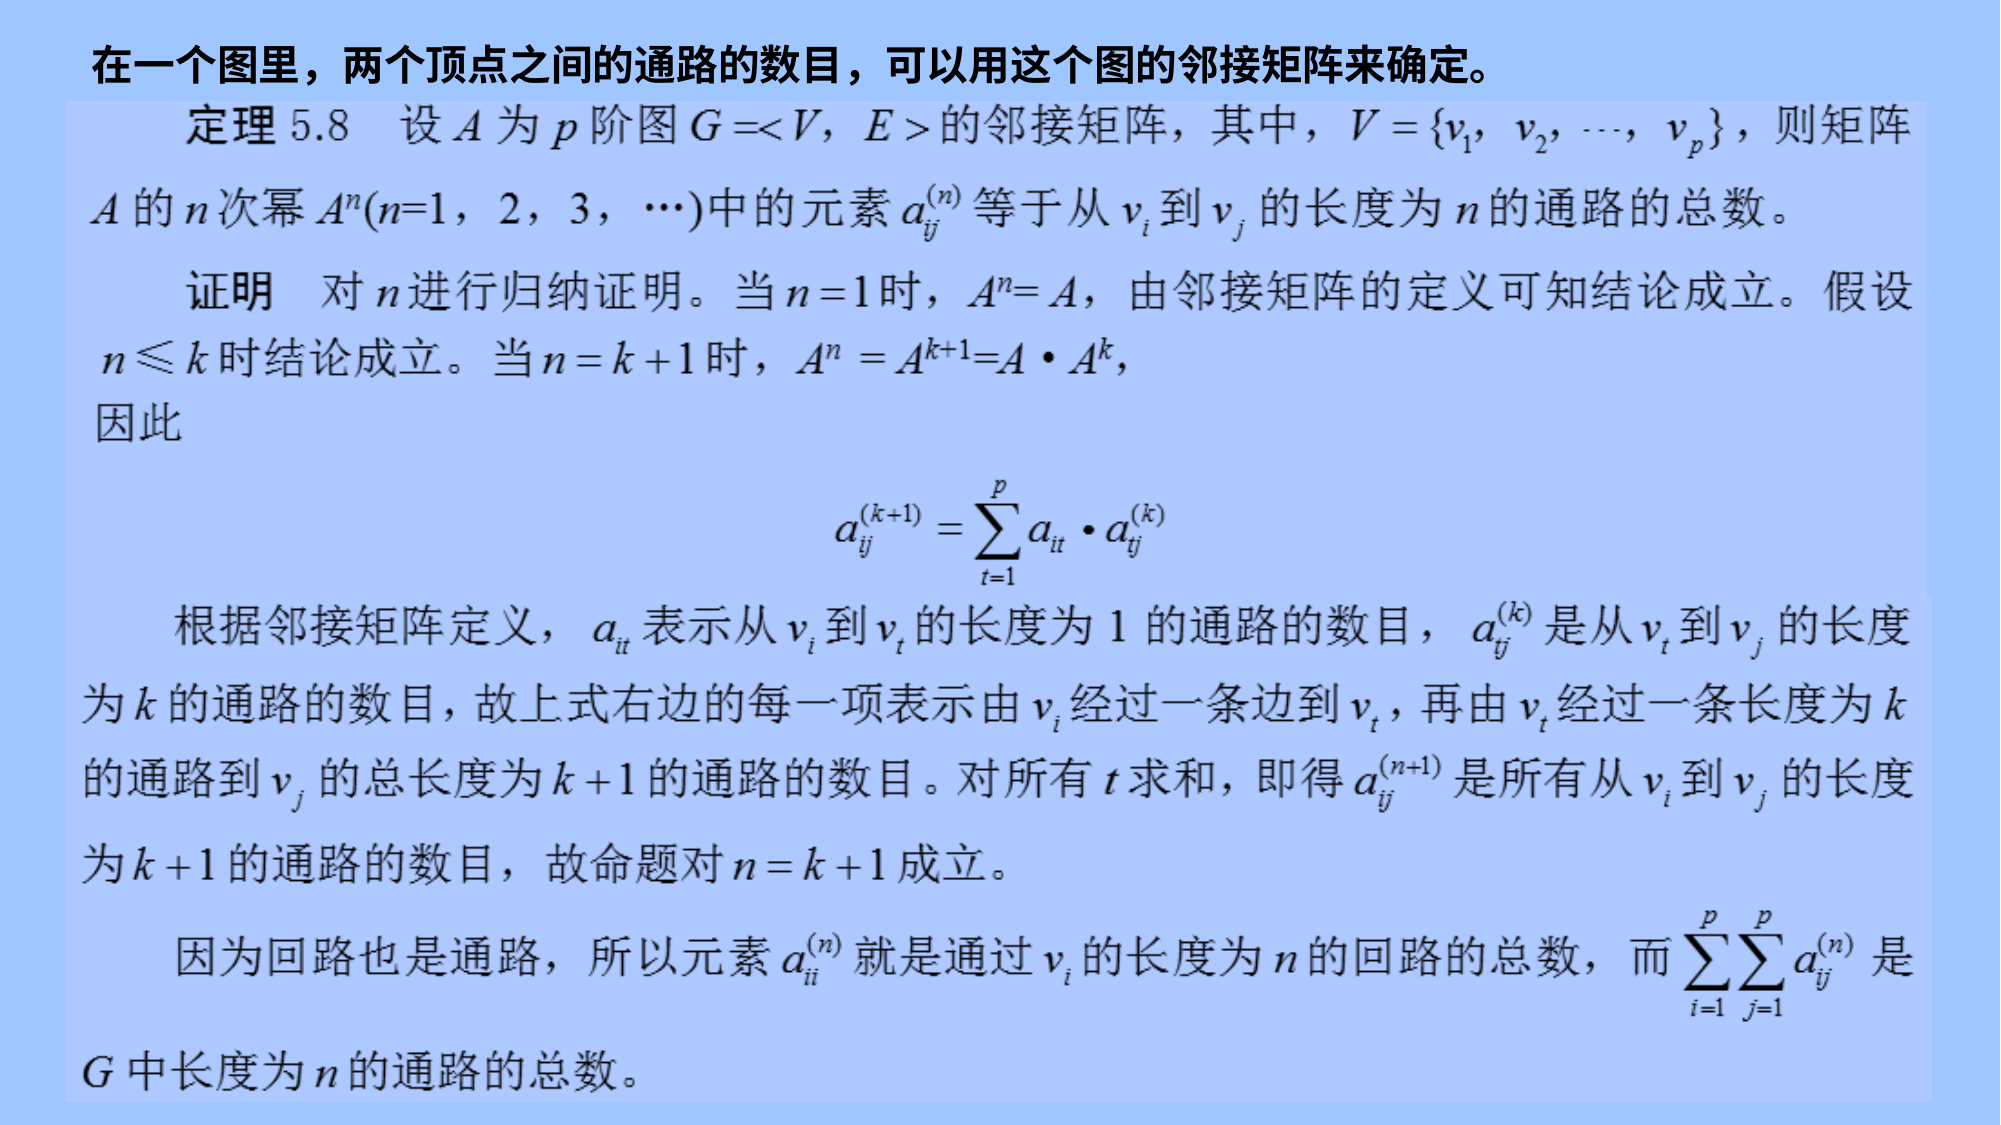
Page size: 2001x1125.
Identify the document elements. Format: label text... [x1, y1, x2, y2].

picture [66, 101, 1932, 1102]
text_box 在一个图里，两个顶点之间的通路的数目，可以用这个图的邻接矩阵来确定。 [77, 30, 1527, 96]
